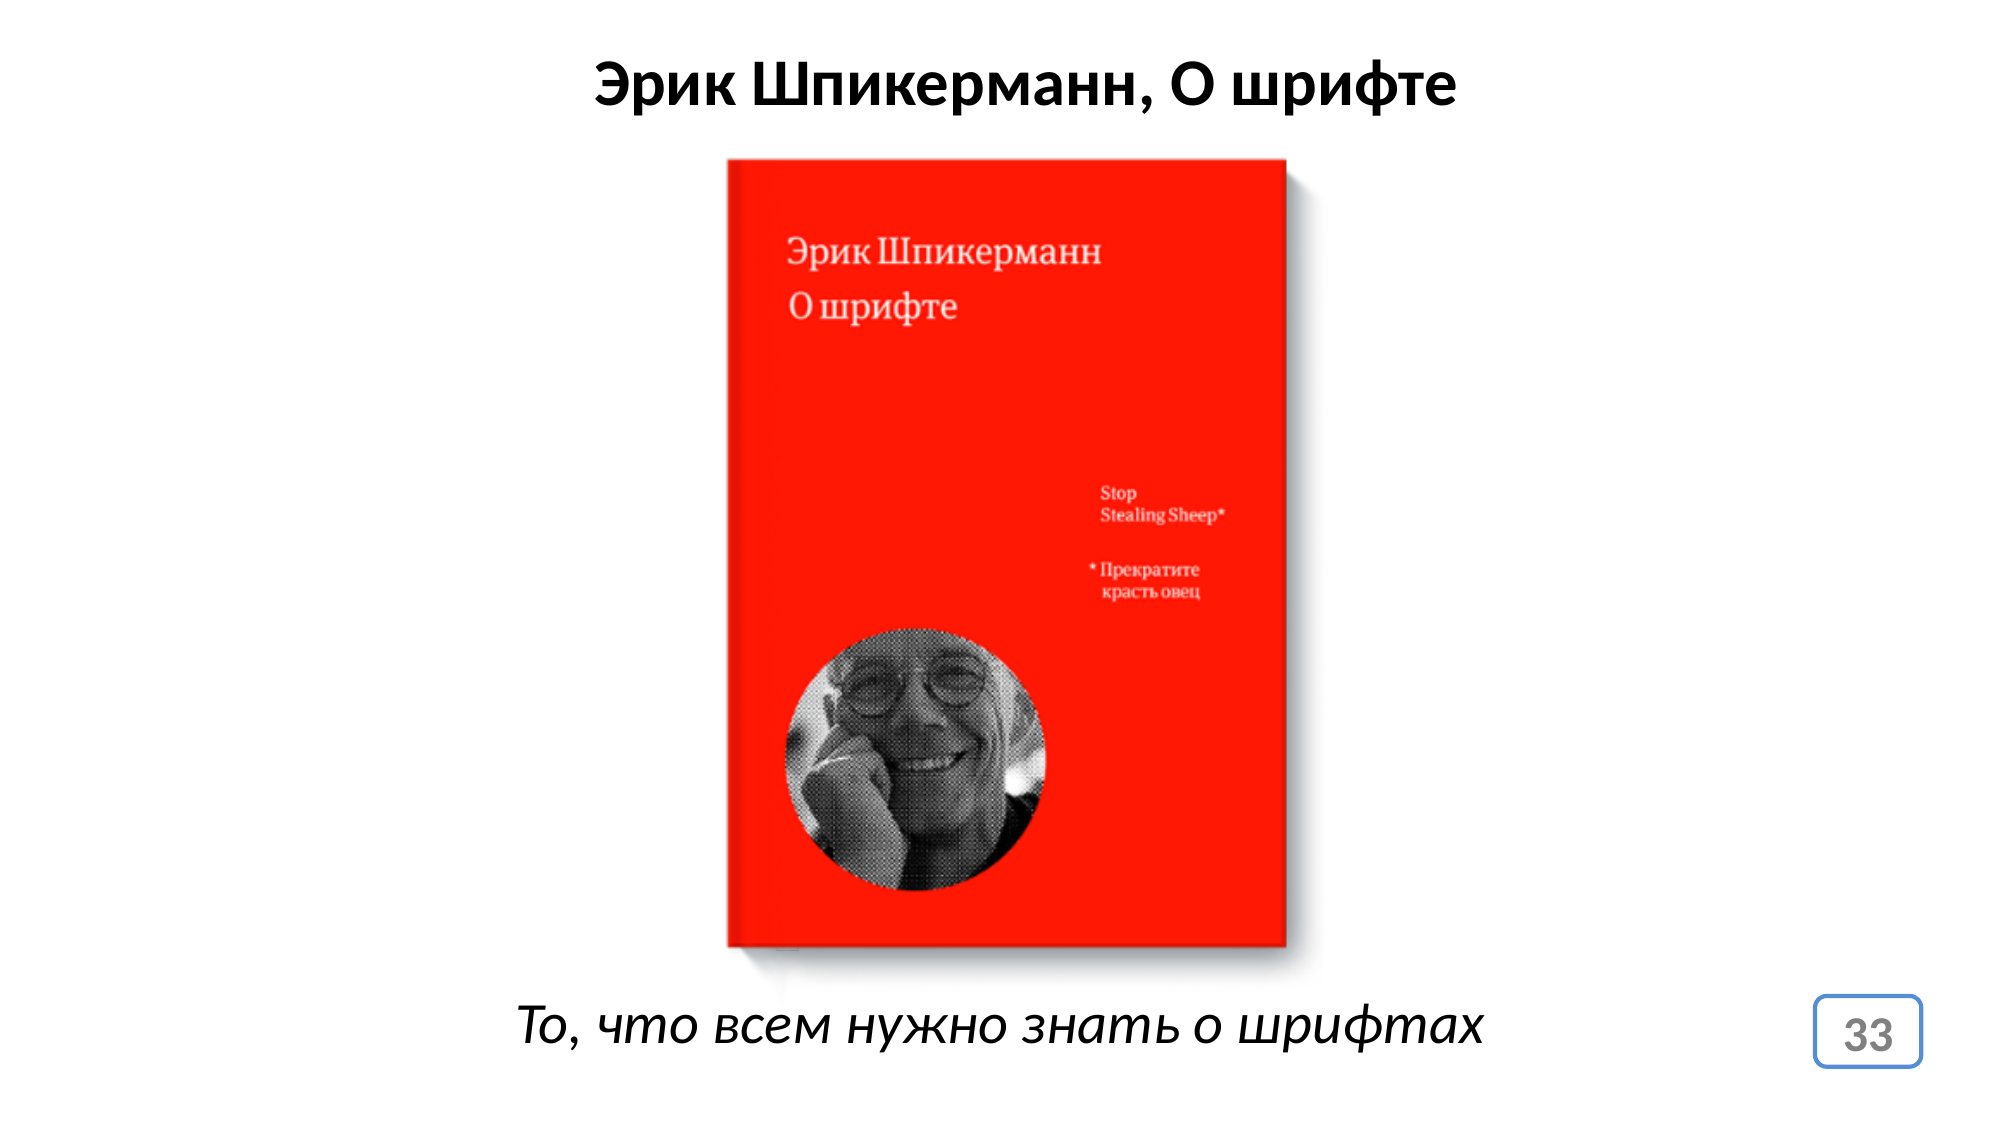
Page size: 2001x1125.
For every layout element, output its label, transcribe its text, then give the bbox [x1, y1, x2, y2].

text_box То, что всем нужно знать о шрифтах [0, 977, 2000, 1063]
text_box 33 [1815, 1063, 1921, 1069]
text_box Эрик Шпикерманн, О шрифте [579, 31, 1474, 127]
picture [724, 156, 1328, 1018]
